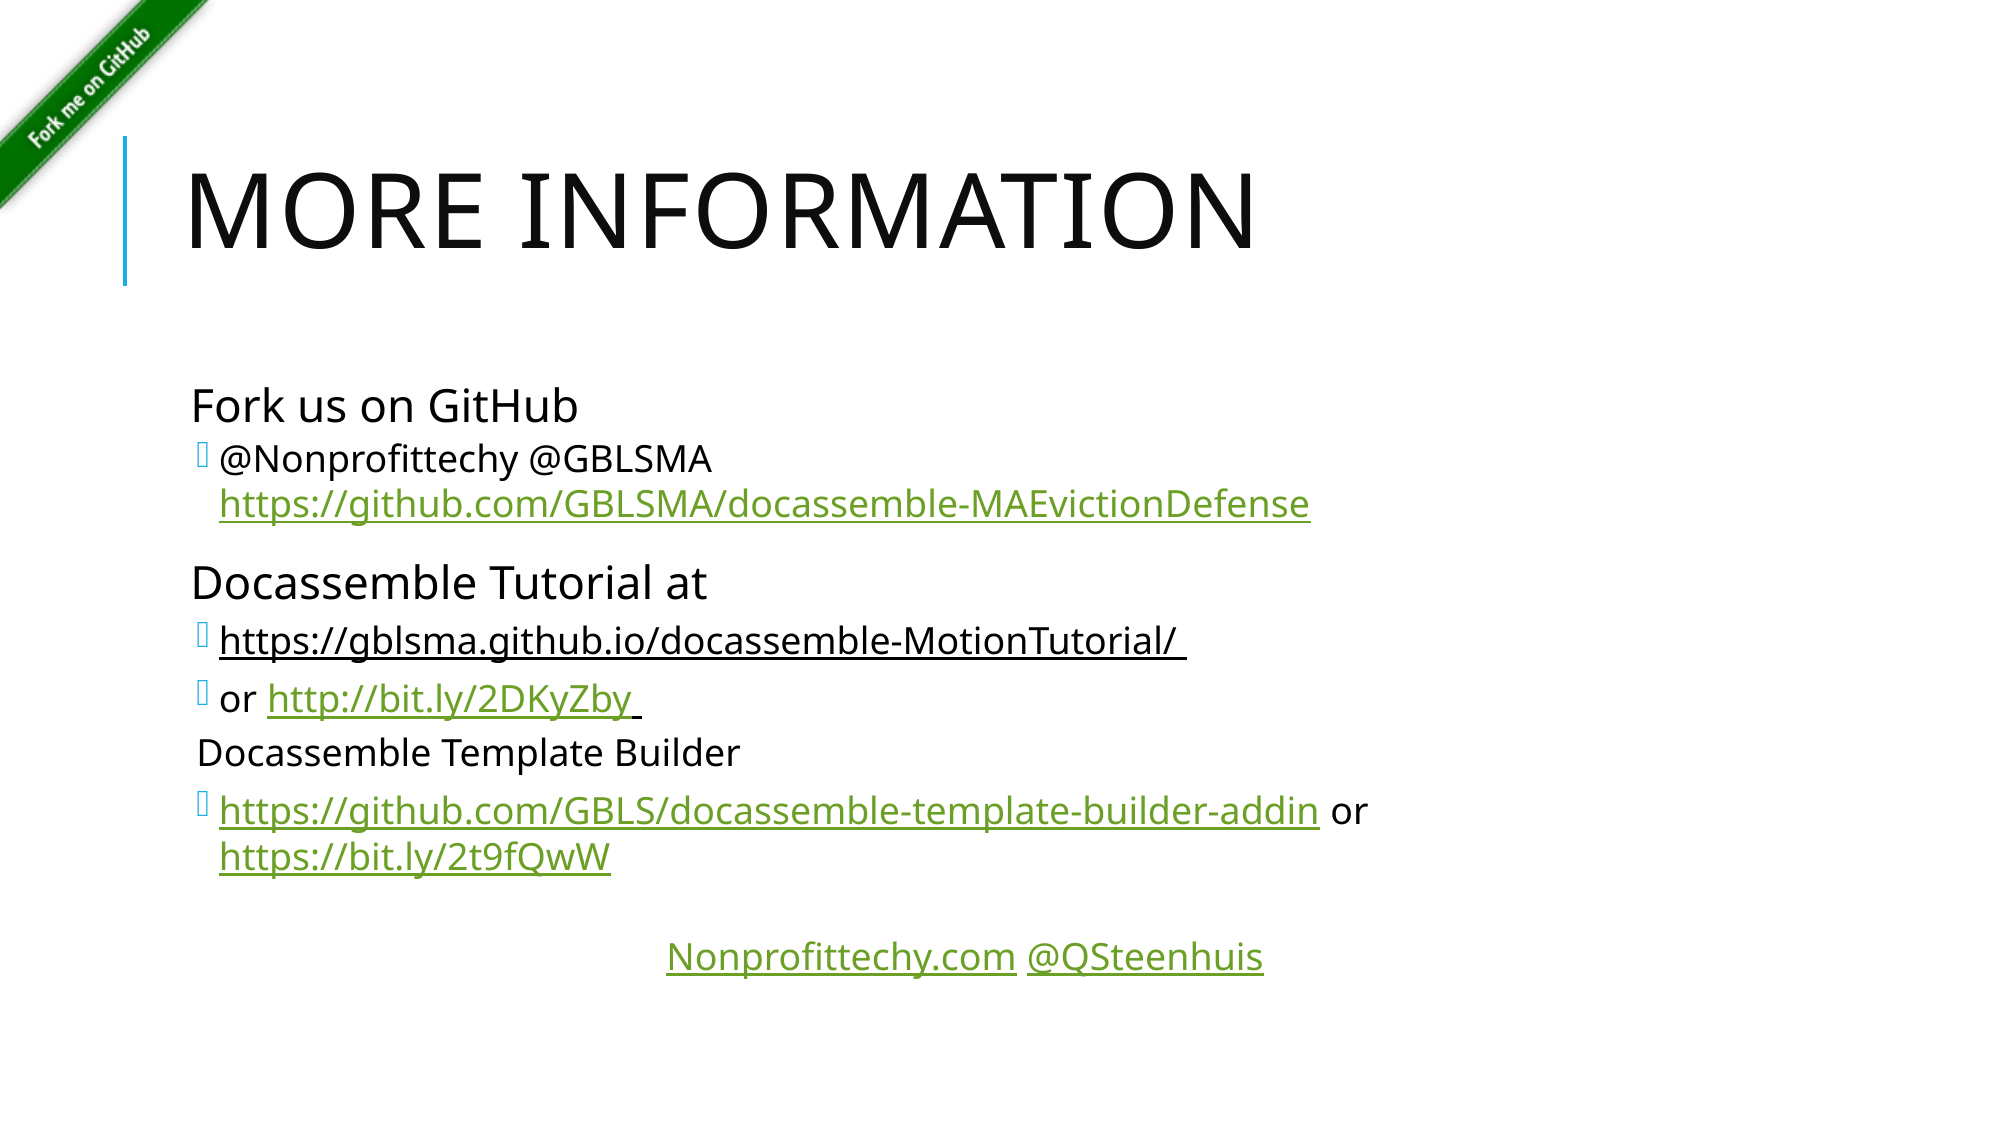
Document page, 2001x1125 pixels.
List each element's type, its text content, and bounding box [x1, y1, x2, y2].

text_box Nonprofittechy.com @QSteenhuis [444, 925, 1486, 992]
picture [0, 0, 233, 233]
list Fork us on GitHub @Nonprofittechy @GBLSMA https://github.com/GBLSMA/docassemble-MAEvictionDefense Docassemble Tutorial at https://gblsma.github.io/docassemble-MotionTutorial/ or http://bit.ly/2DKyZby Docassemble Template Builder https://github.com/GBLS/docassemble-template-builder-addin or https://bit.ly/2t9fQwW [168, 375, 1763, 812]
title More Information [168, 96, 1763, 342]
